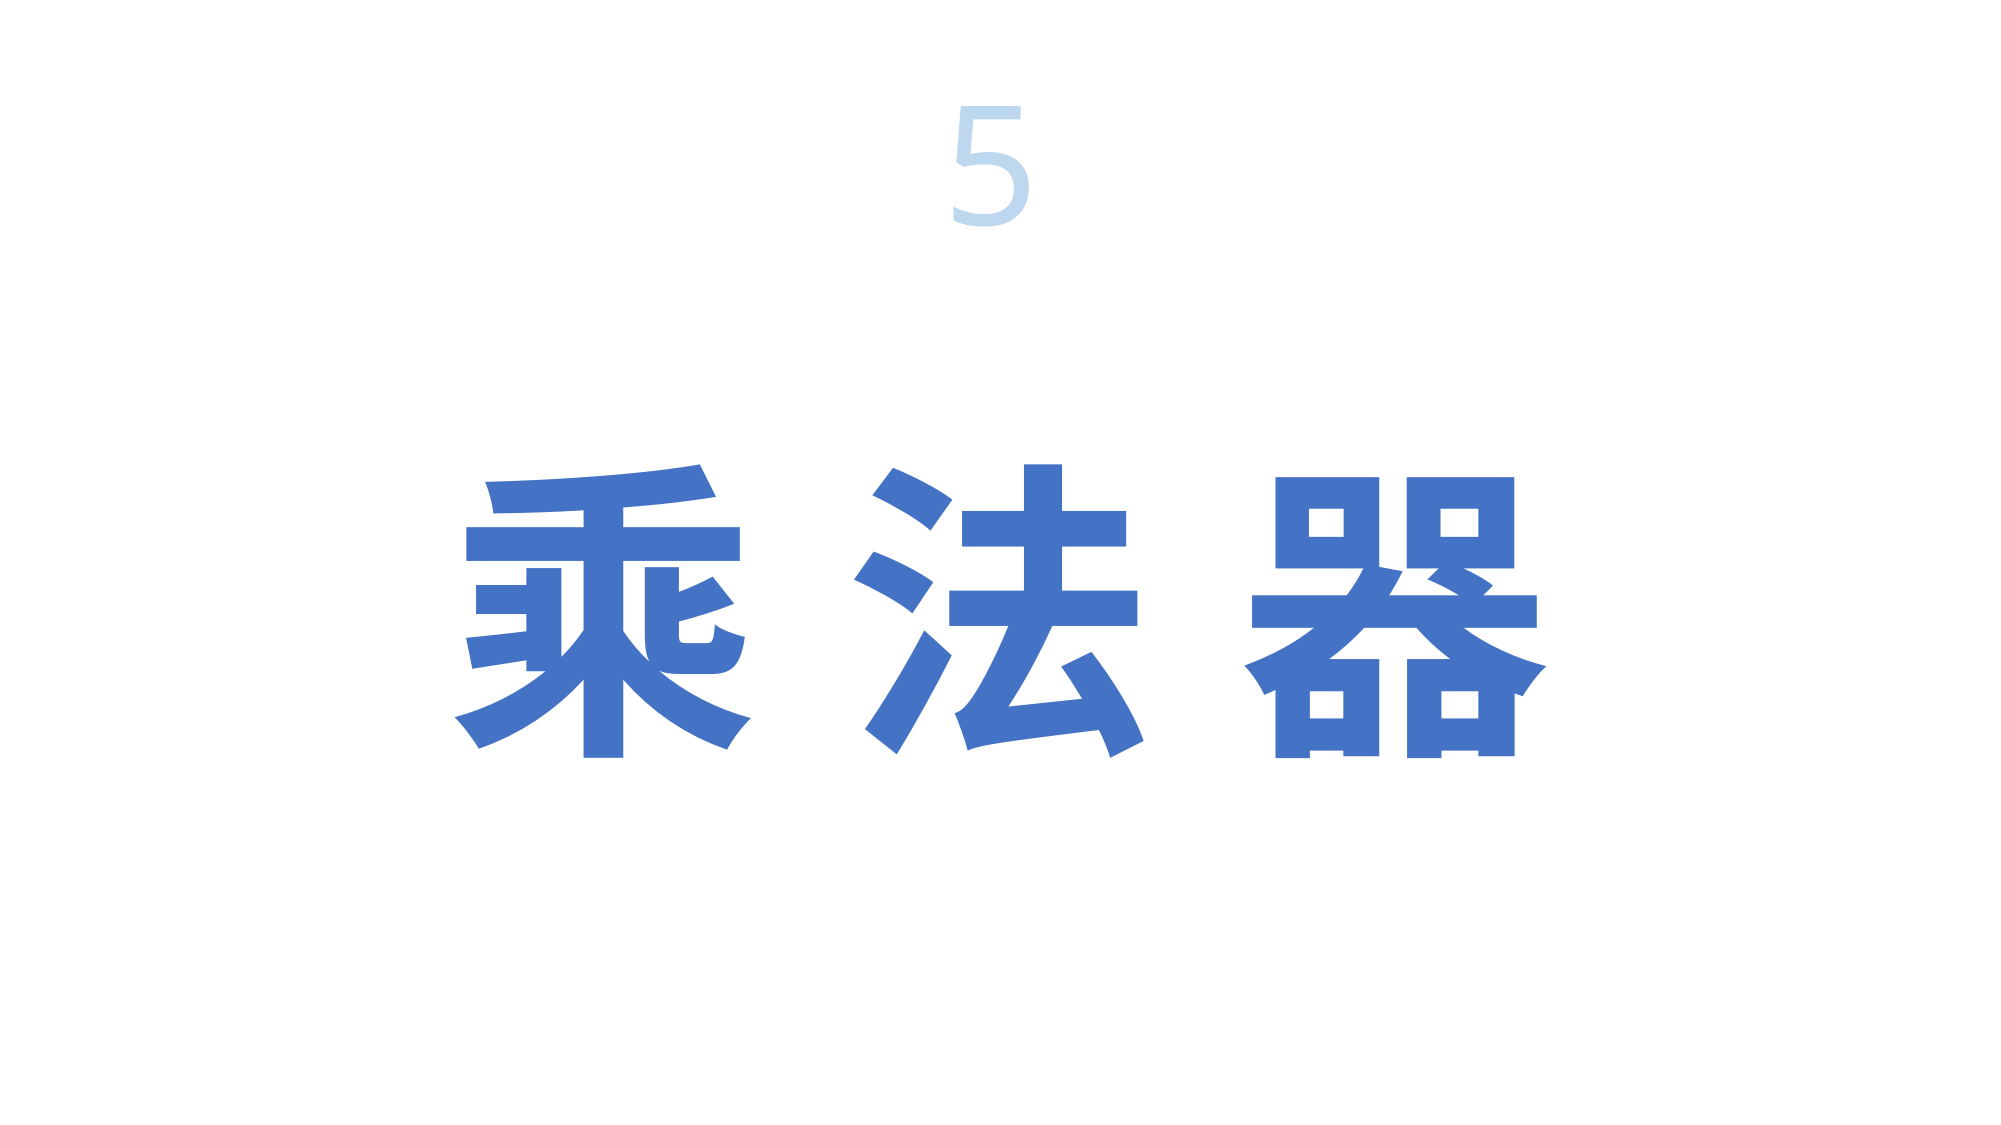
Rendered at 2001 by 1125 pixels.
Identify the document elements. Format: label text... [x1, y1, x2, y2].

title 乘 法 器 [0, 381, 2000, 877]
text_box 5 [928, 51, 1054, 267]
